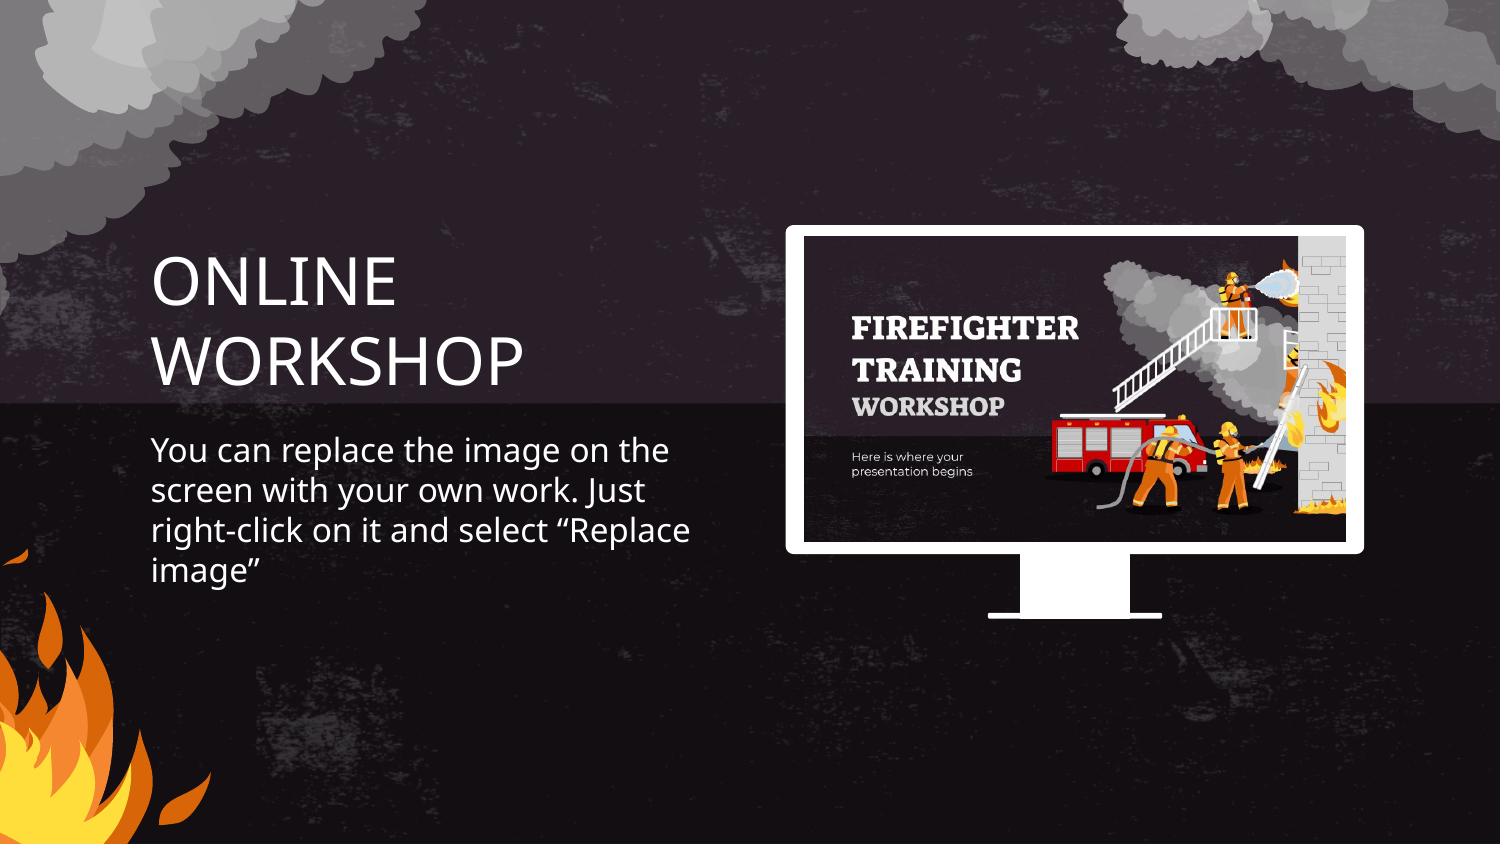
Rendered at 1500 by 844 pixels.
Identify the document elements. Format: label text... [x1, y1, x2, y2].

picture [804, 236, 1346, 542]
title ONLINE WORKSHOP [135, 223, 747, 389]
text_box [785, 224, 1365, 619]
subtitle You can replace the image on the screen with your own work. Just right-click on it and select “Replace image” [135, 414, 747, 621]
